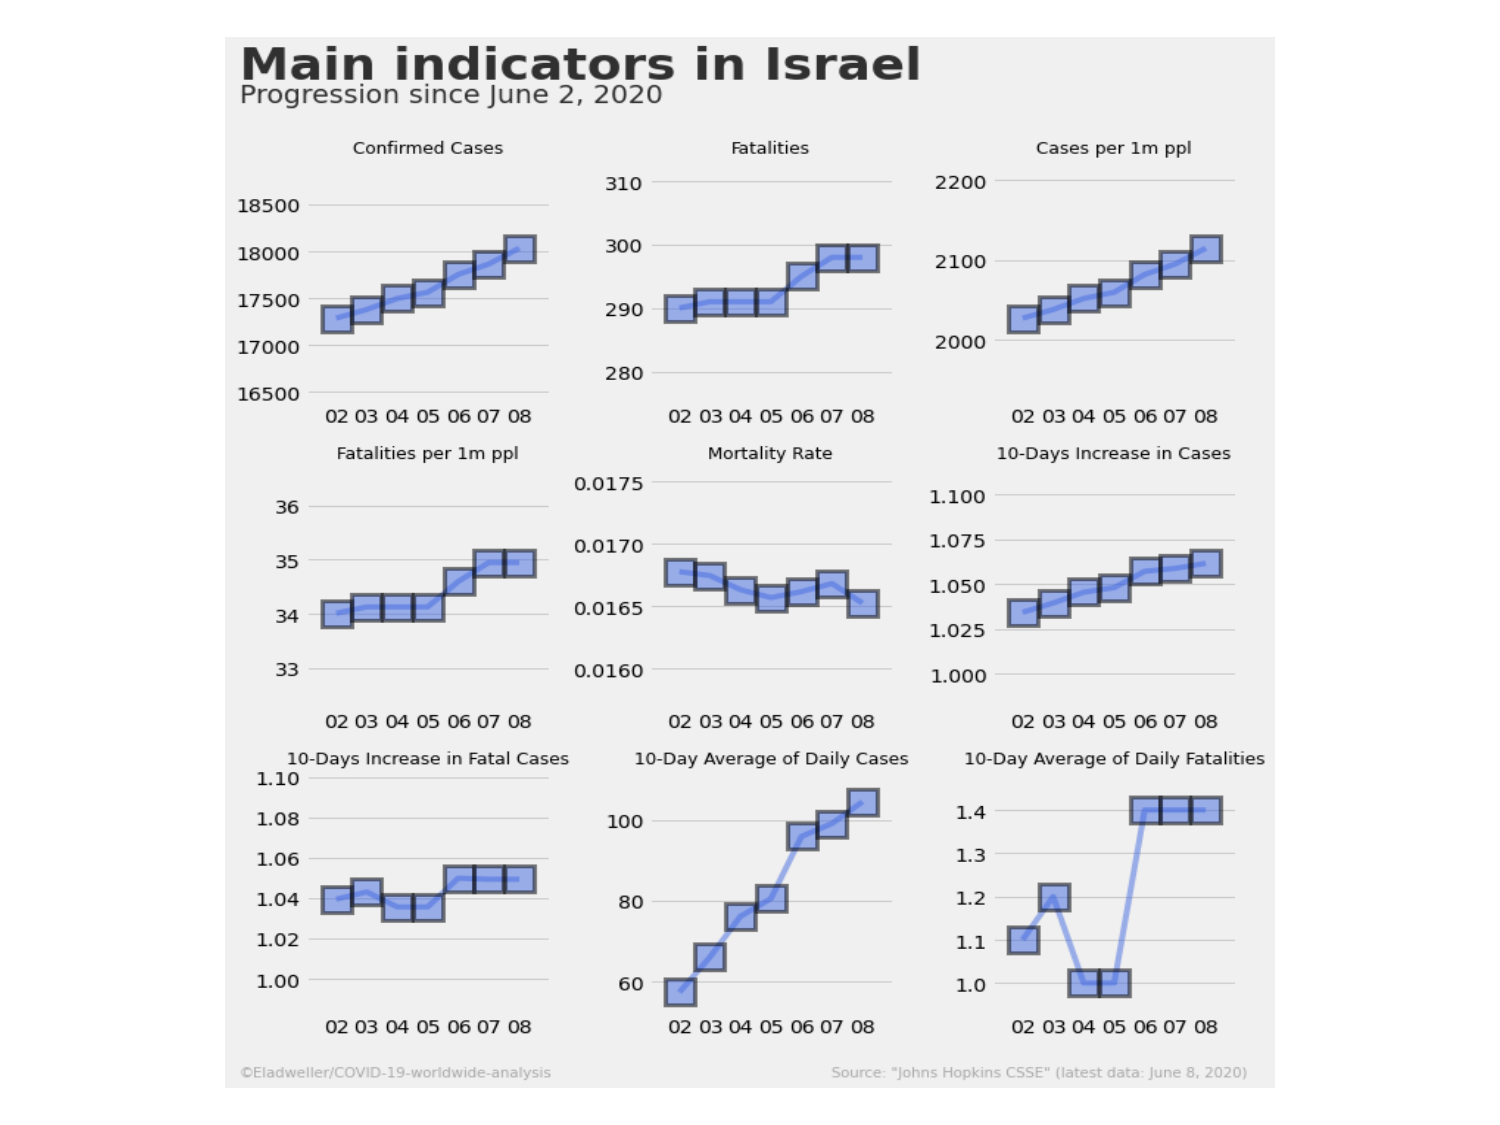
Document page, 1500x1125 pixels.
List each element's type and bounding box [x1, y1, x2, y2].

picture [224, 37, 1276, 1088]
